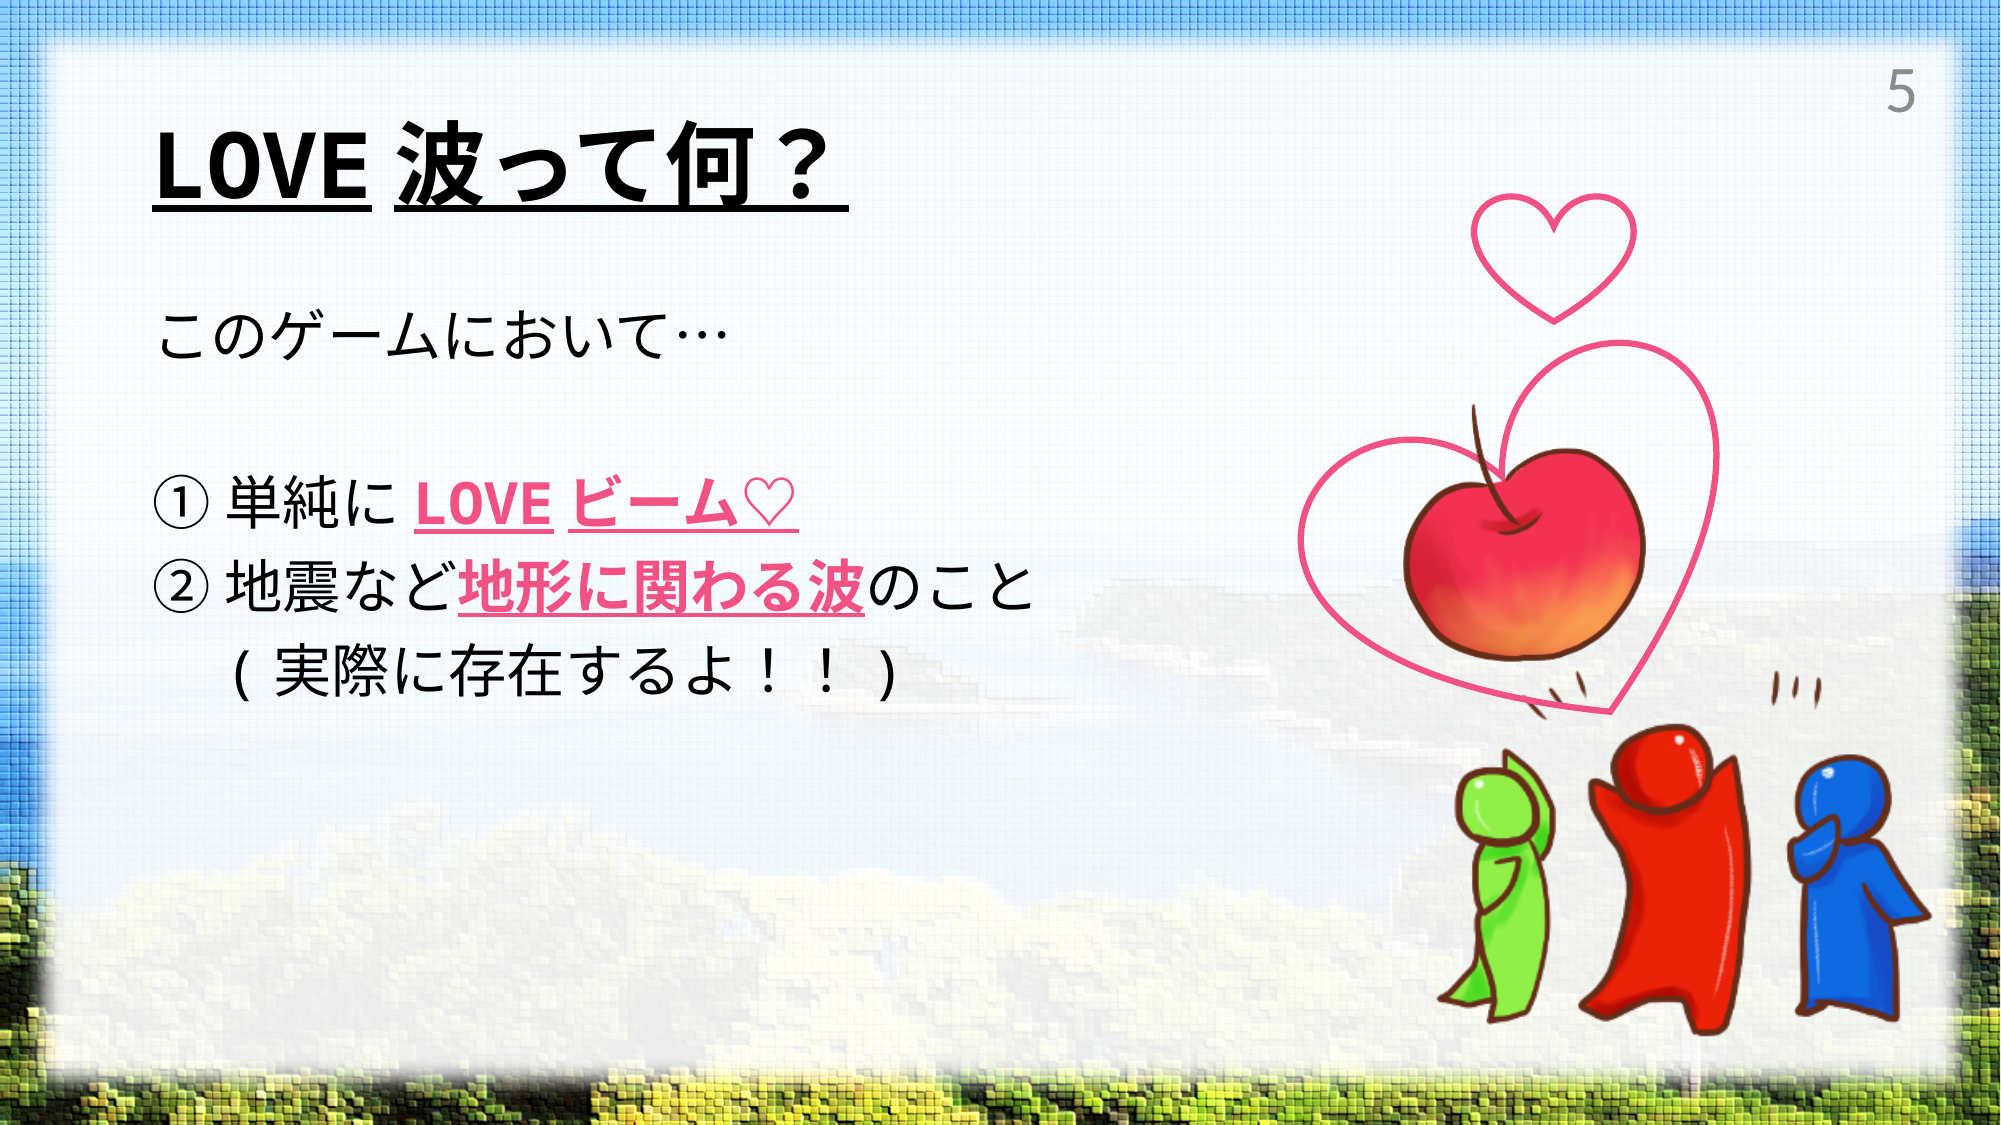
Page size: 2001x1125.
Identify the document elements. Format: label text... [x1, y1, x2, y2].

picture [0, 0, 2001, 1125]
title LOVE波って何？ [137, 59, 1863, 278]
text_box [1299, 484, 1318, 597]
text_box [1473, 195, 1635, 323]
slide_number 5 [1483, 55, 1934, 116]
text_box [1575, 341, 1662, 351]
list このゲームにおいて… ①単純にLOVEビーム♡ ②地震など地形に関わる波のこと (実際に存在するよ！！) [137, 299, 1863, 1014]
text_box [55, 50, 1949, 1066]
